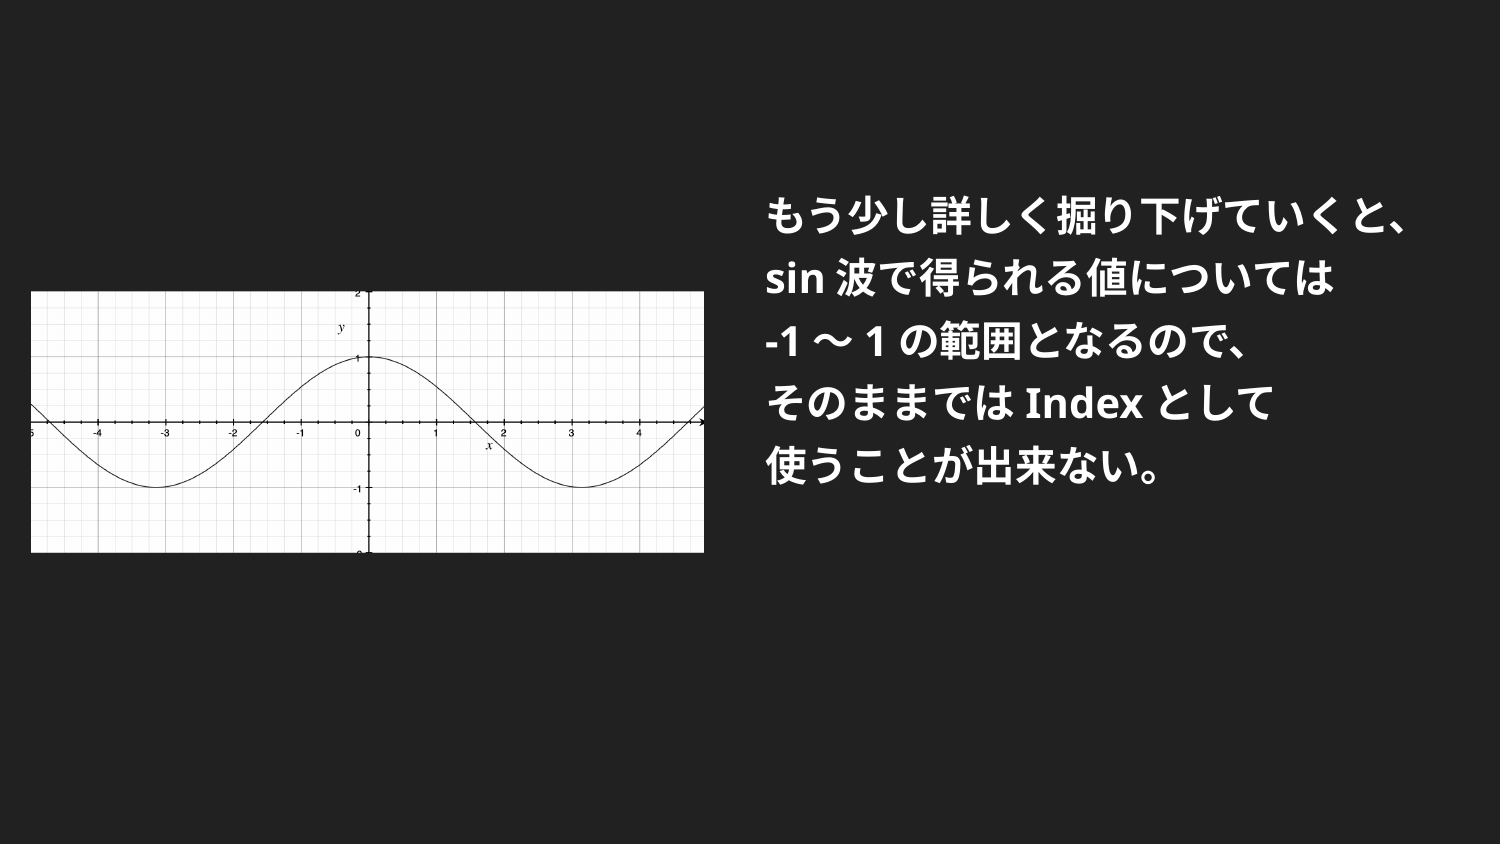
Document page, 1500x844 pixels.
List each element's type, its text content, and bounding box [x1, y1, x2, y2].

text_box もう少し詳しく掘り下げていくと、 sin波で得られる値については -1～1の範囲となるので、 そのままではIndexとして 使うことが出来ない。 [749, 174, 1471, 837]
picture [30, 291, 704, 553]
